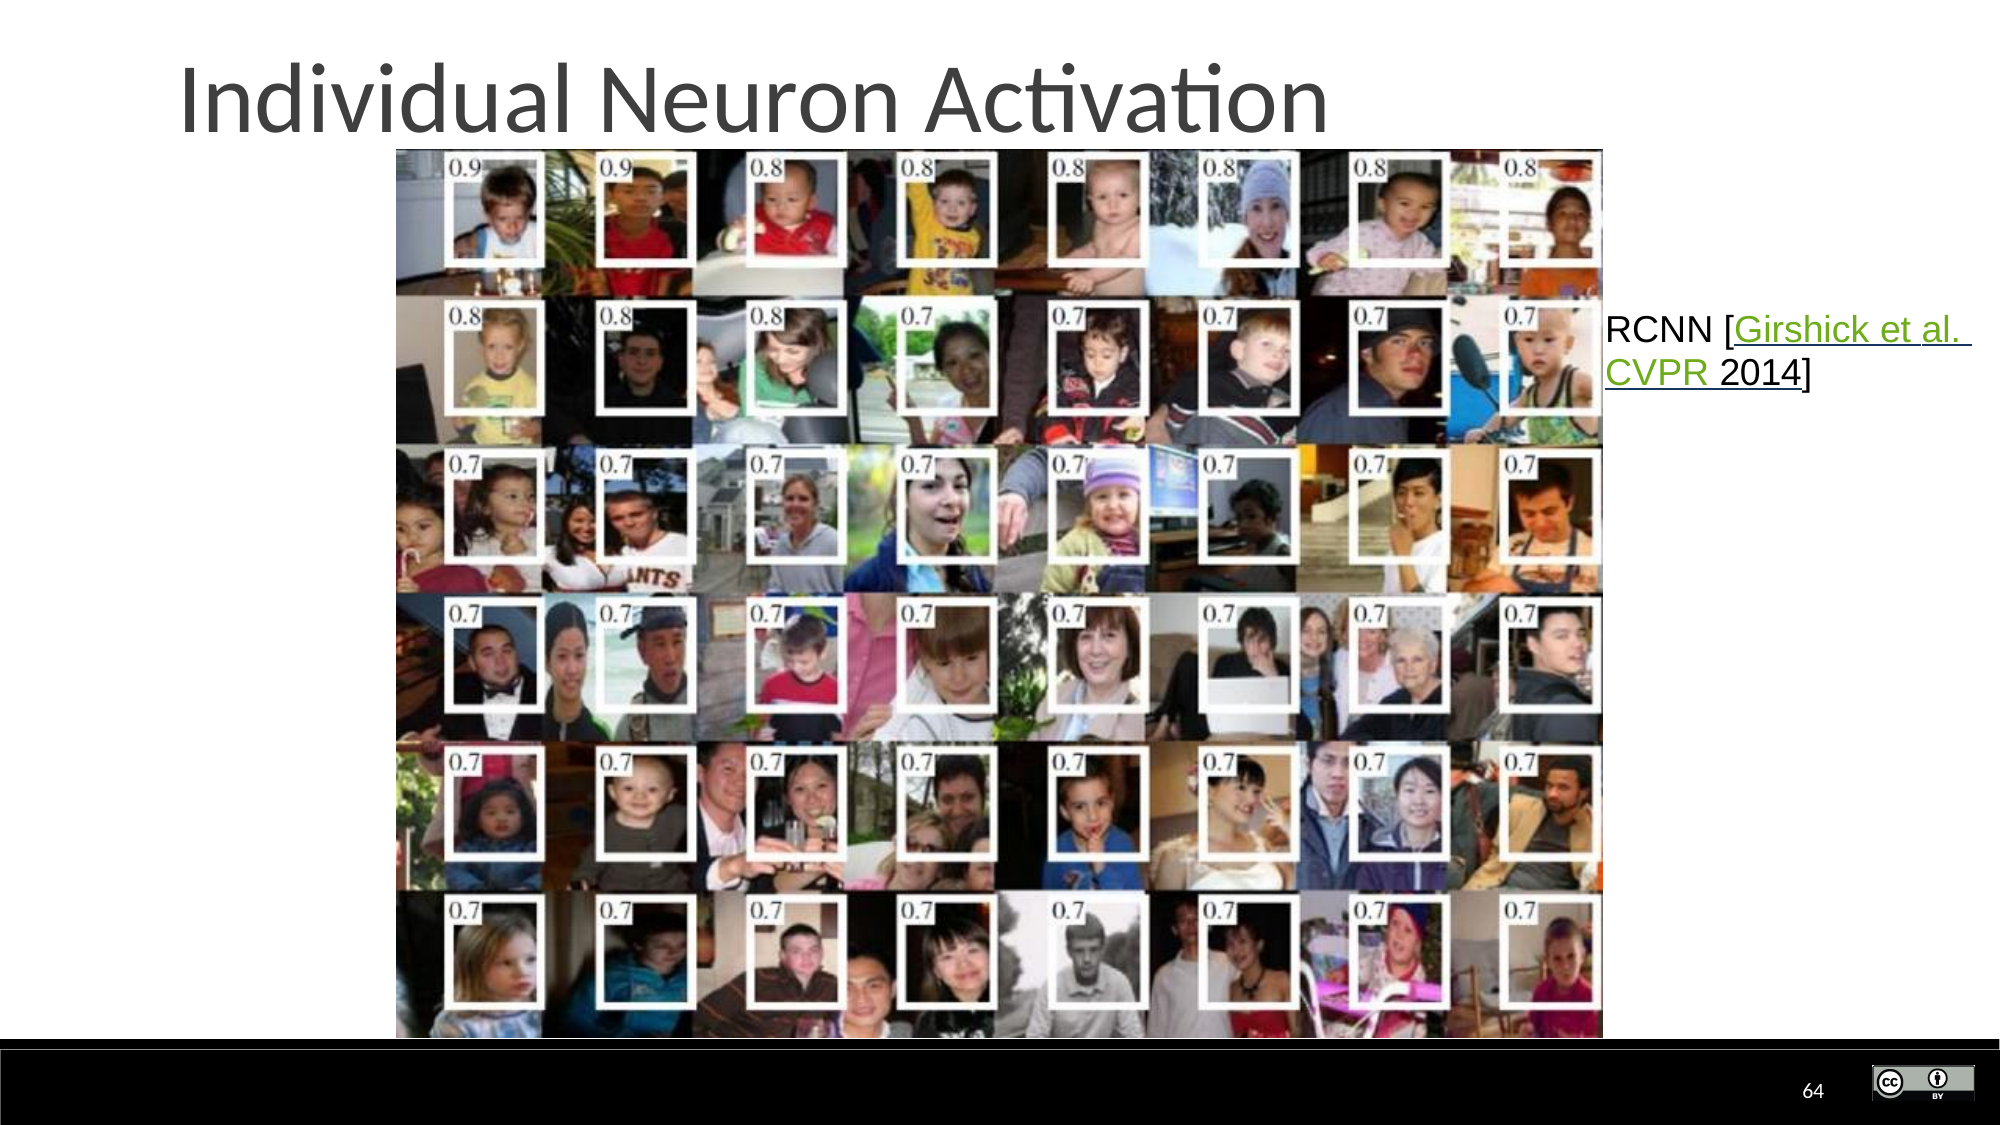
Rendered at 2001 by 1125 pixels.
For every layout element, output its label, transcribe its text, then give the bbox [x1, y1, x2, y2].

title Individual Neuron Activation [175, 0, 1826, 153]
picture [396, 149, 1603, 1038]
text_box RCNN [Girshick et al. CVPR 2014] [1607, 306, 1974, 394]
slide_number 64 [1624, 1059, 1840, 1120]
picture [1872, 1065, 1975, 1101]
